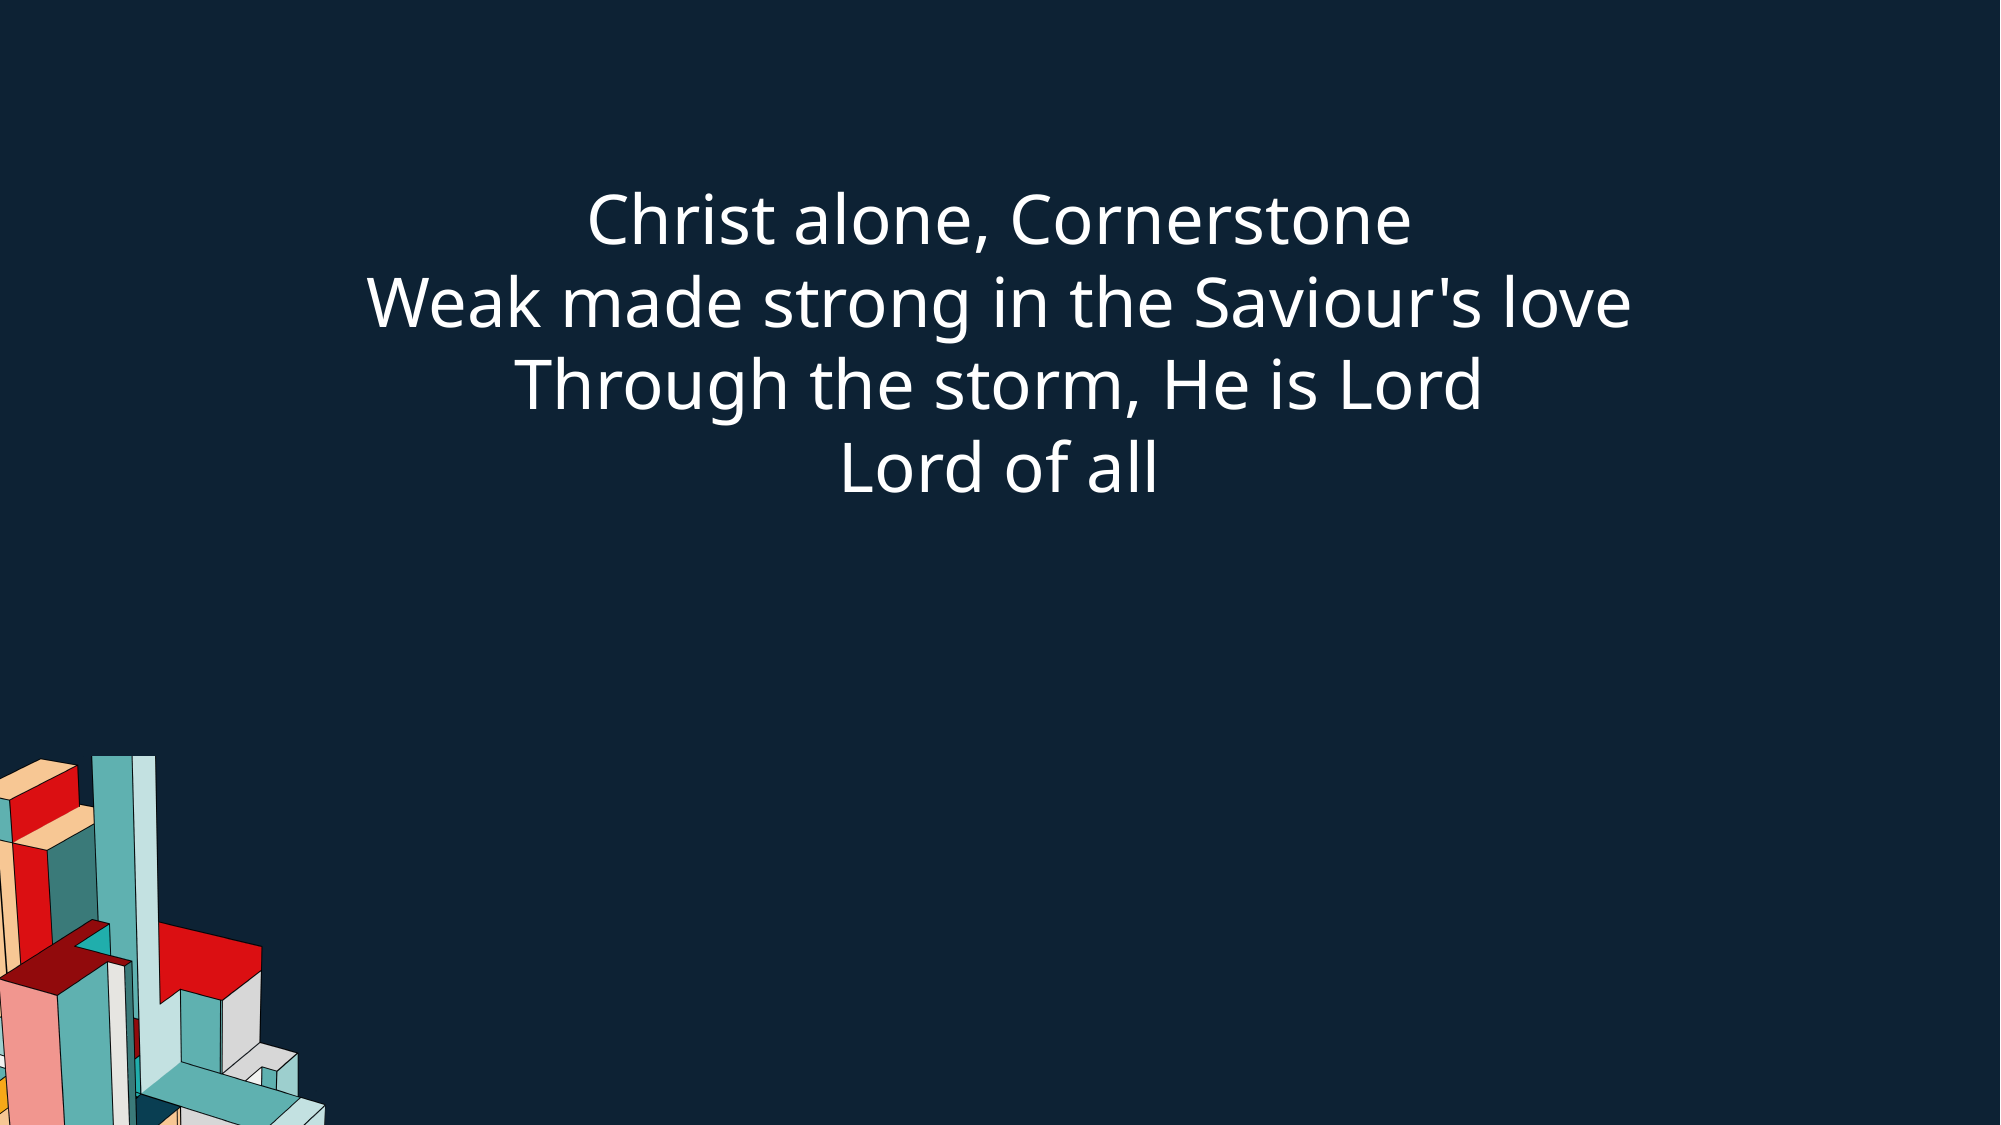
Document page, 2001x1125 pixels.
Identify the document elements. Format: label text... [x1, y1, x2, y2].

text_box Christ alone, Cornerstone Weak made strong in the Saviour's love Through the storm, He is Lord Lord of all [99, 168, 1900, 596]
picture [0, 756, 326, 1125]
